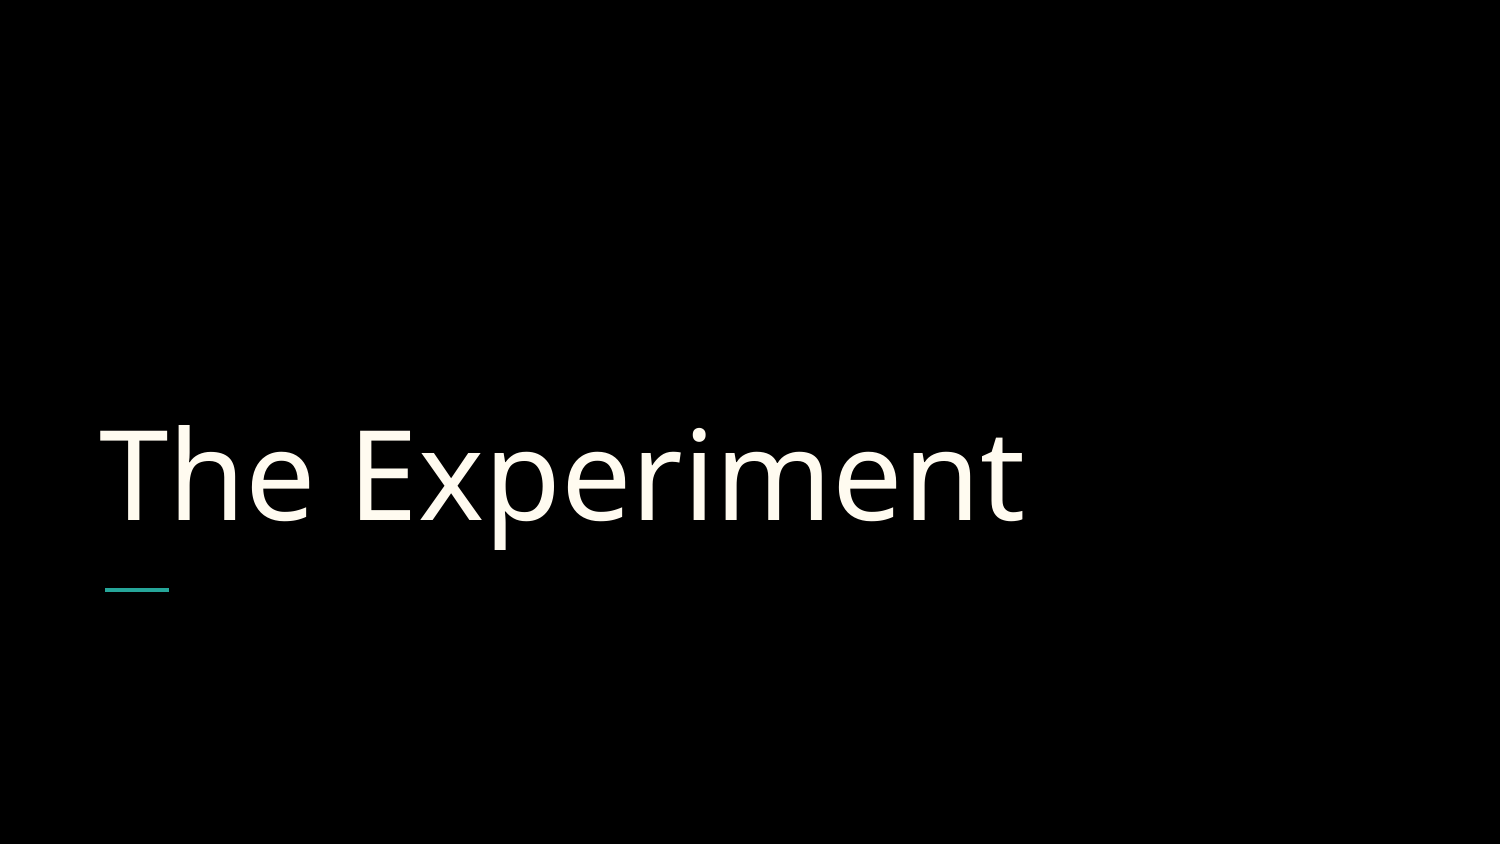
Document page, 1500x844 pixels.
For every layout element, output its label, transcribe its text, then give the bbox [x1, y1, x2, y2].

title The Experiment [84, 310, 1416, 561]
